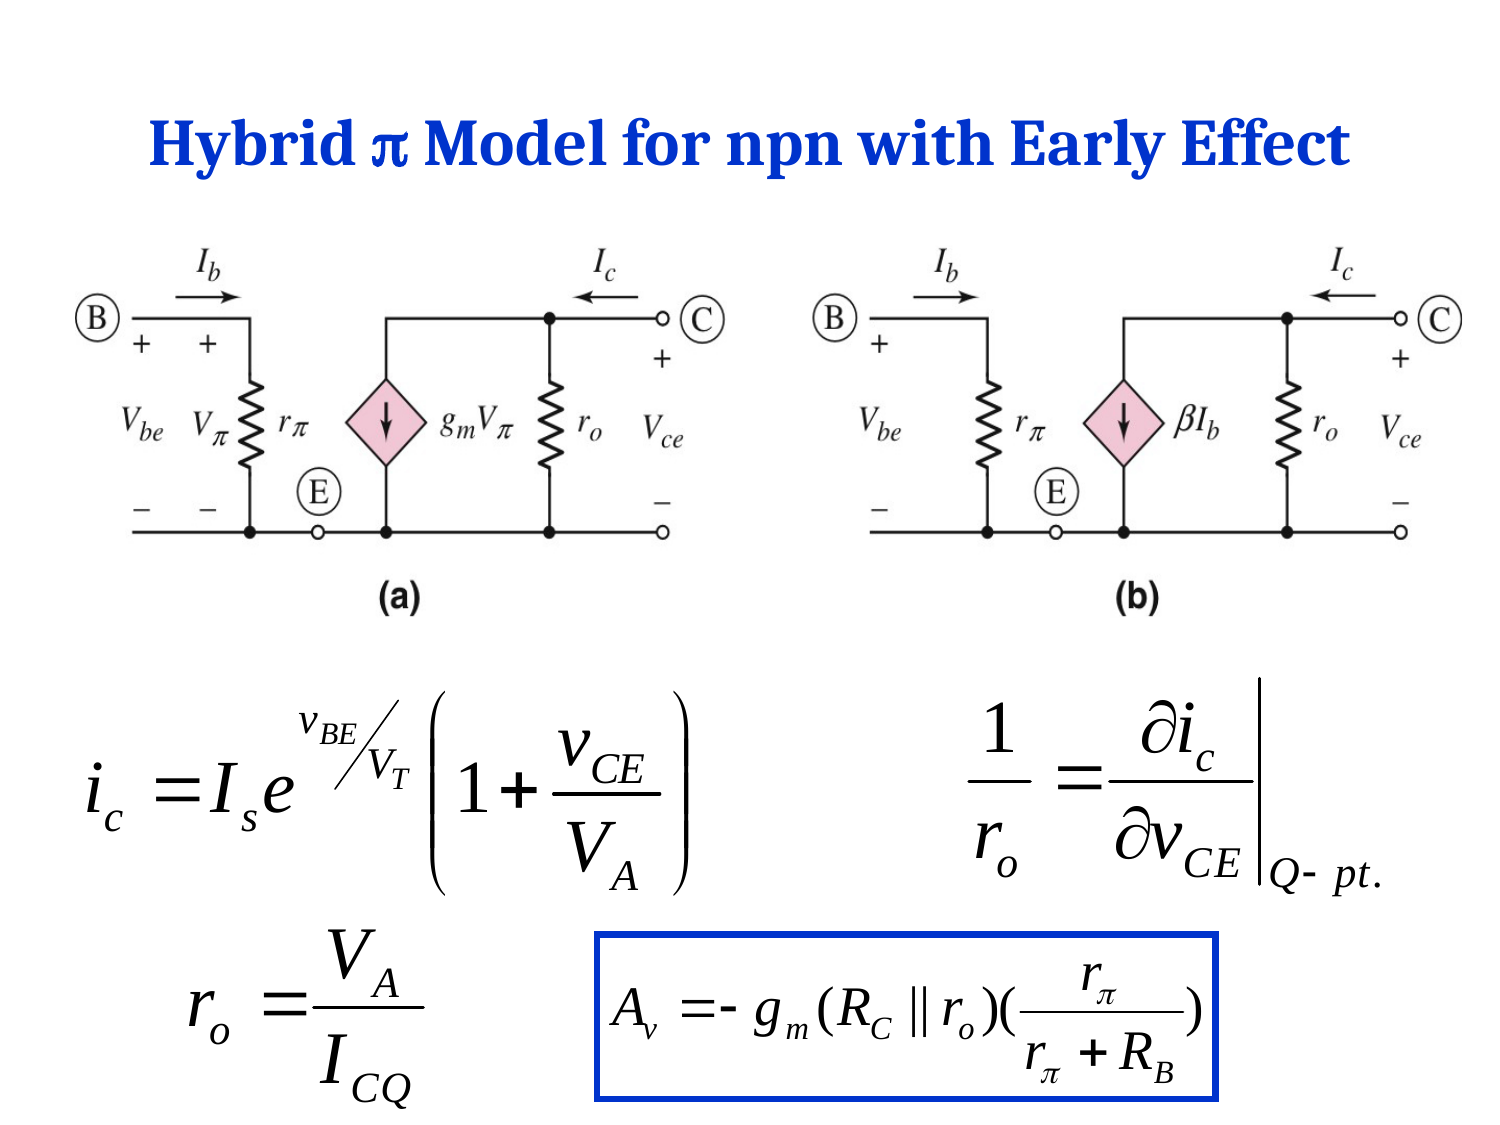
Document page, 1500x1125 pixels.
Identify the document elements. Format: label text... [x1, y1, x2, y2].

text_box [955, 662, 1394, 913]
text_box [74, 674, 713, 913]
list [74, 199, 1463, 618]
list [599, 937, 1213, 1096]
title Hybrid p Model for npn with Early Effect [75, 45, 1425, 198]
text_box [174, 922, 438, 1125]
